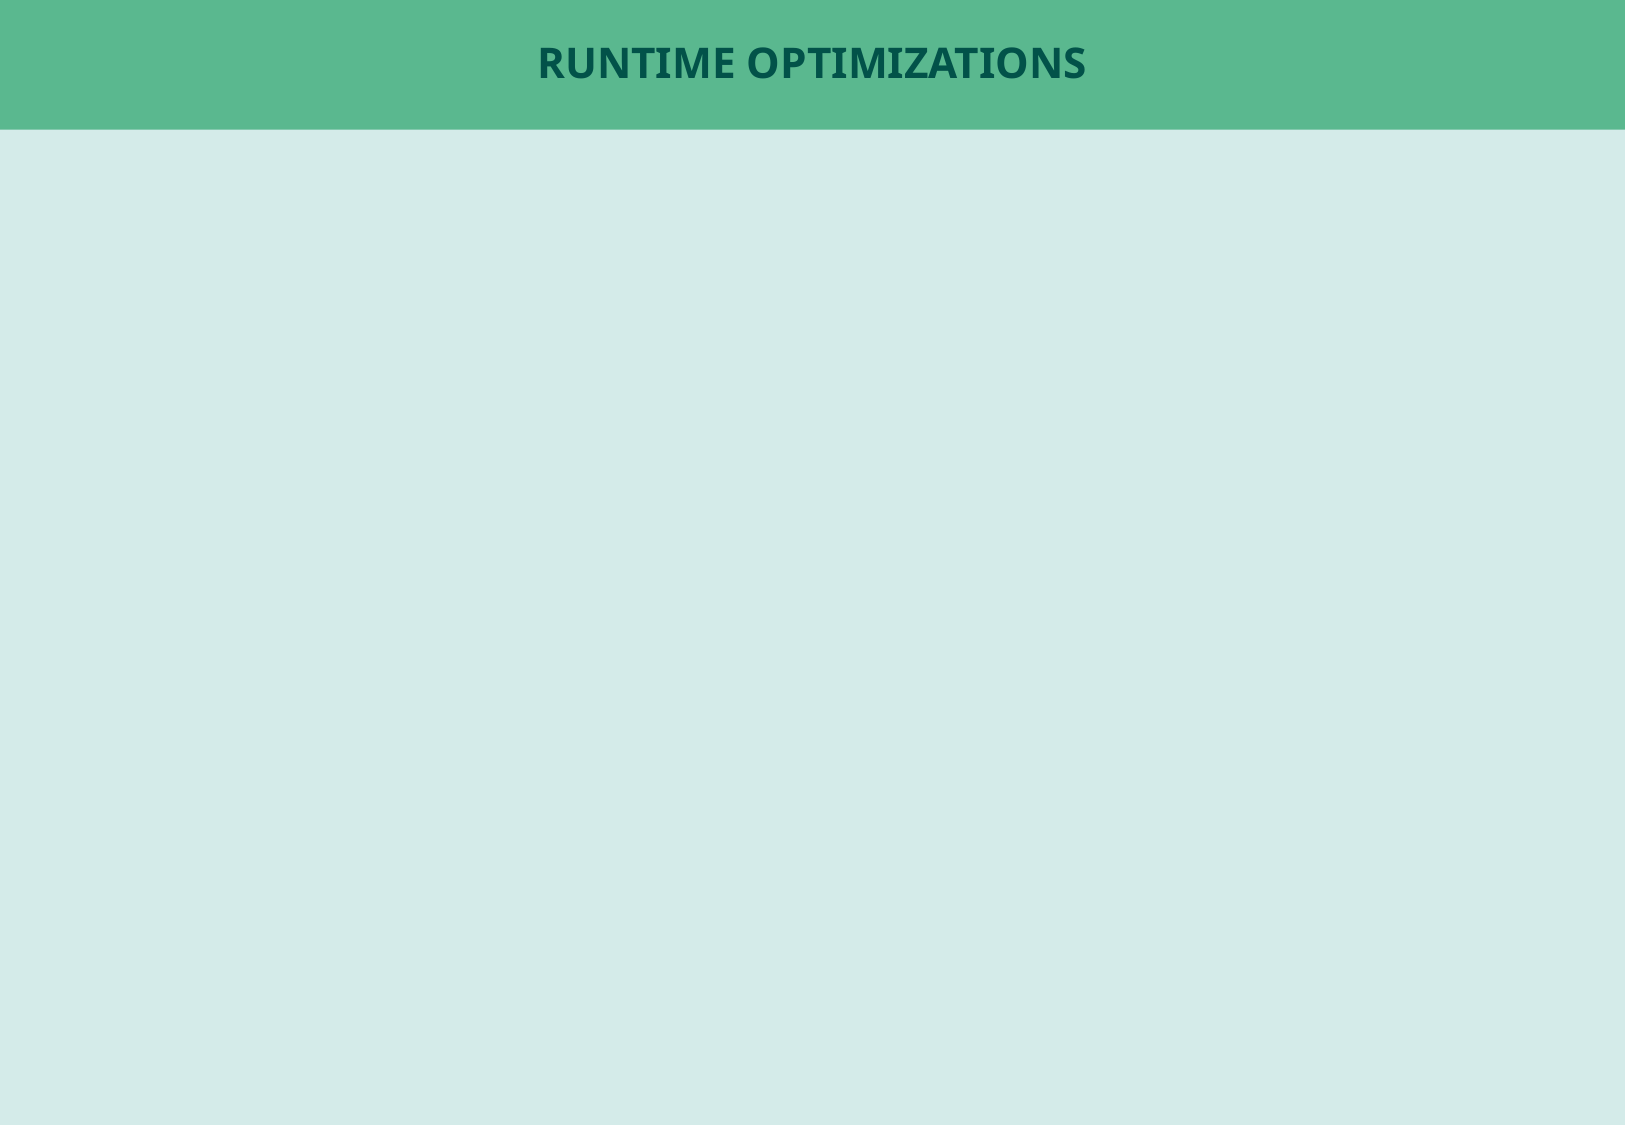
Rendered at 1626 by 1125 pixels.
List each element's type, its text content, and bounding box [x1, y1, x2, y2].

title Runtime optimizations [0, 0, 1625, 130]
